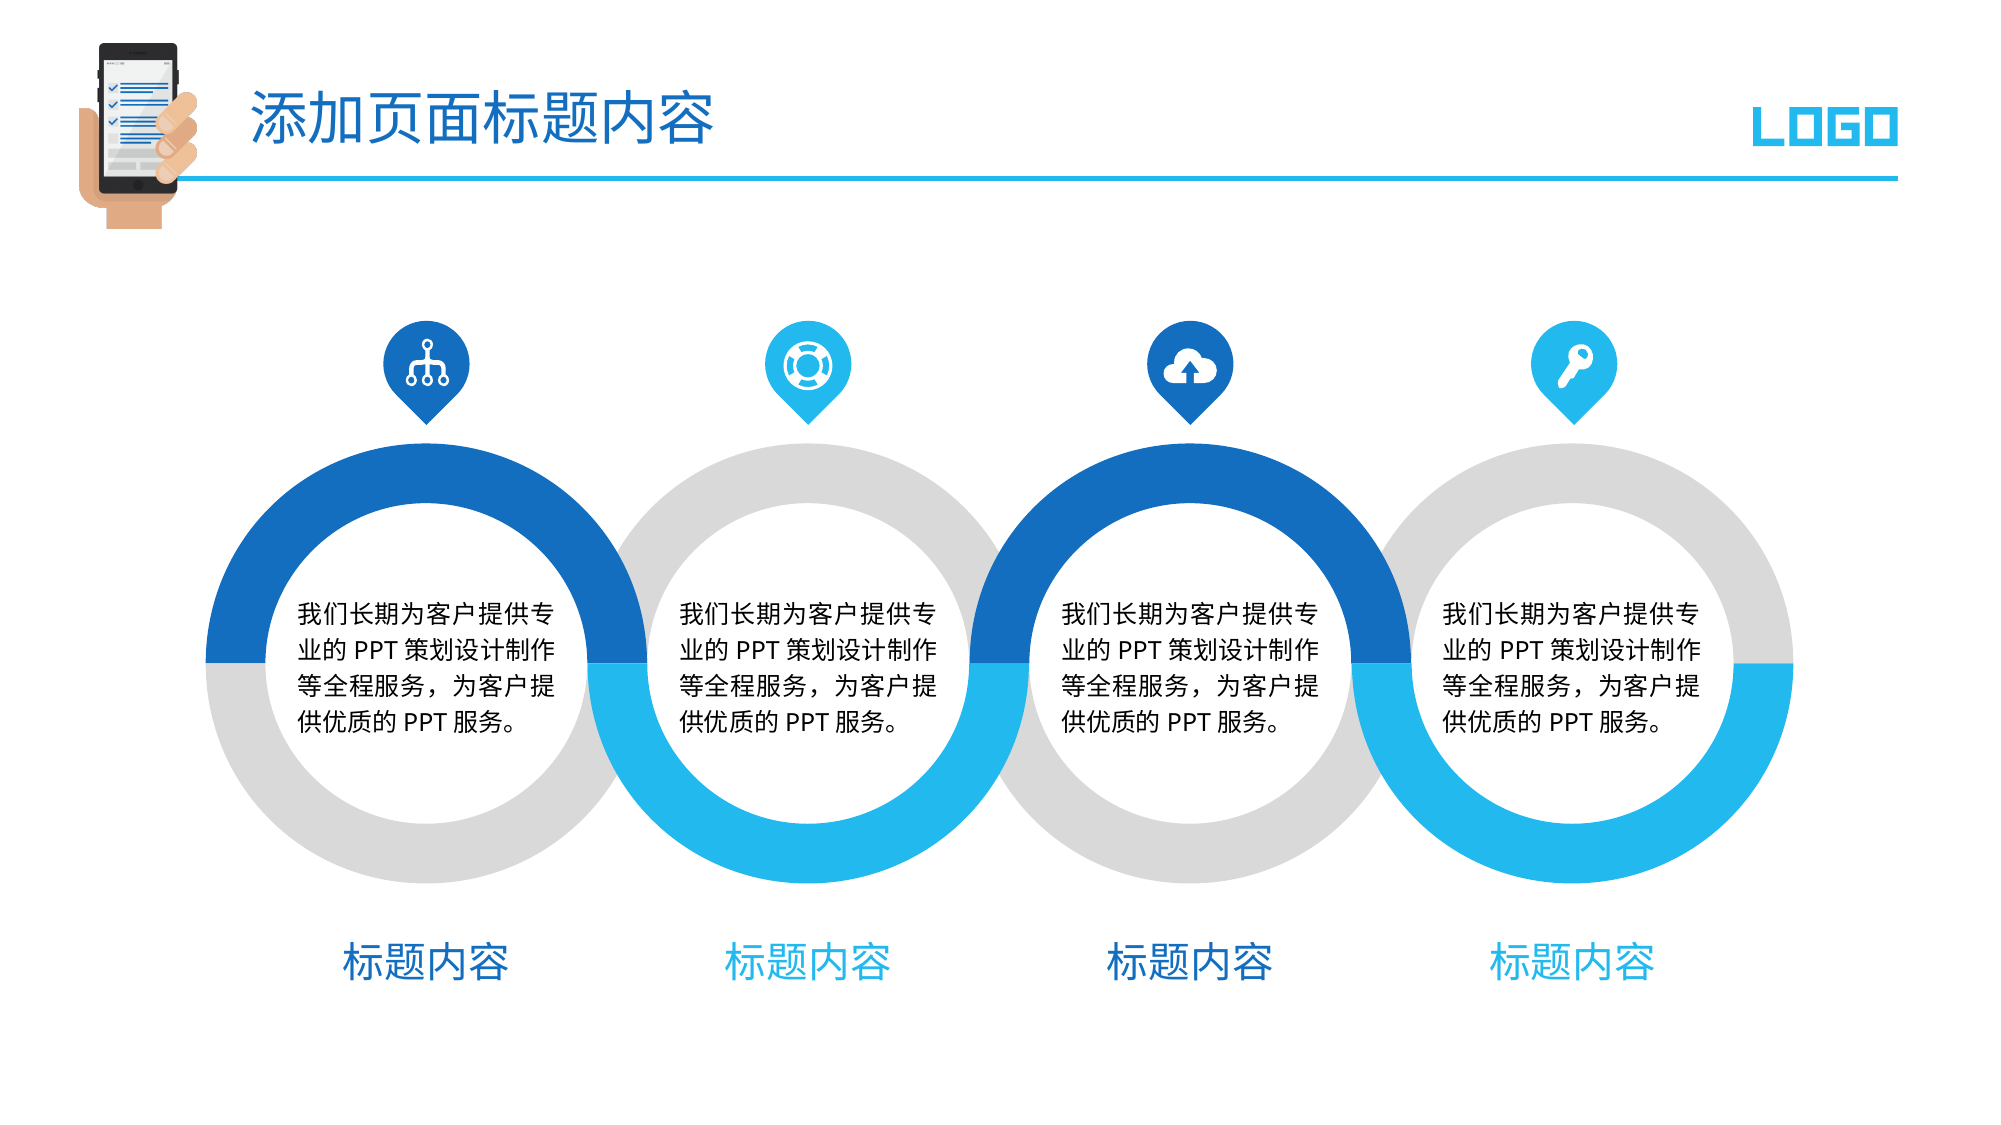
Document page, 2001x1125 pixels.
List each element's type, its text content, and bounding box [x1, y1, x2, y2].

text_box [1147, 320, 1234, 408]
text_box 我们长期为客户提供专业的PPT策划设计制作等全程服务，为客户提供优质的PPT服务。 [1046, 585, 1335, 744]
text_box 标题内容 [641, 927, 976, 1000]
text_box [999, 664, 1381, 884]
text_box [1351, 663, 1794, 884]
text_box [617, 443, 999, 658]
text_box [205, 663, 617, 884]
text_box 添加页面标题内容 [234, 72, 763, 159]
text_box [1381, 443, 1794, 663]
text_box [765, 320, 852, 408]
text_box 标题内容 [259, 927, 594, 1000]
text_box 标题内容 [1023, 927, 1358, 1000]
text_box 我们长期为客户提供专业的PPT策划设计制作等全程服务，为客户提供优质的PPT服务。 [282, 585, 571, 744]
text_box [969, 443, 1411, 664]
text_box 我们长期为客户提供专业的PPT策划设计制作等全程服务，为客户提供优质的PPT服务。 [664, 585, 953, 744]
picture [79, 43, 197, 229]
text_box 标题内容 [1405, 927, 1740, 1000]
text_box [205, 443, 648, 663]
text_box [587, 663, 1029, 884]
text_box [383, 320, 470, 408]
text_box 我们长期为客户提供专业的PPT策划设计制作等全程服务，为客户提供优质的PPT服务。 [1428, 585, 1716, 744]
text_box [1531, 320, 1618, 408]
